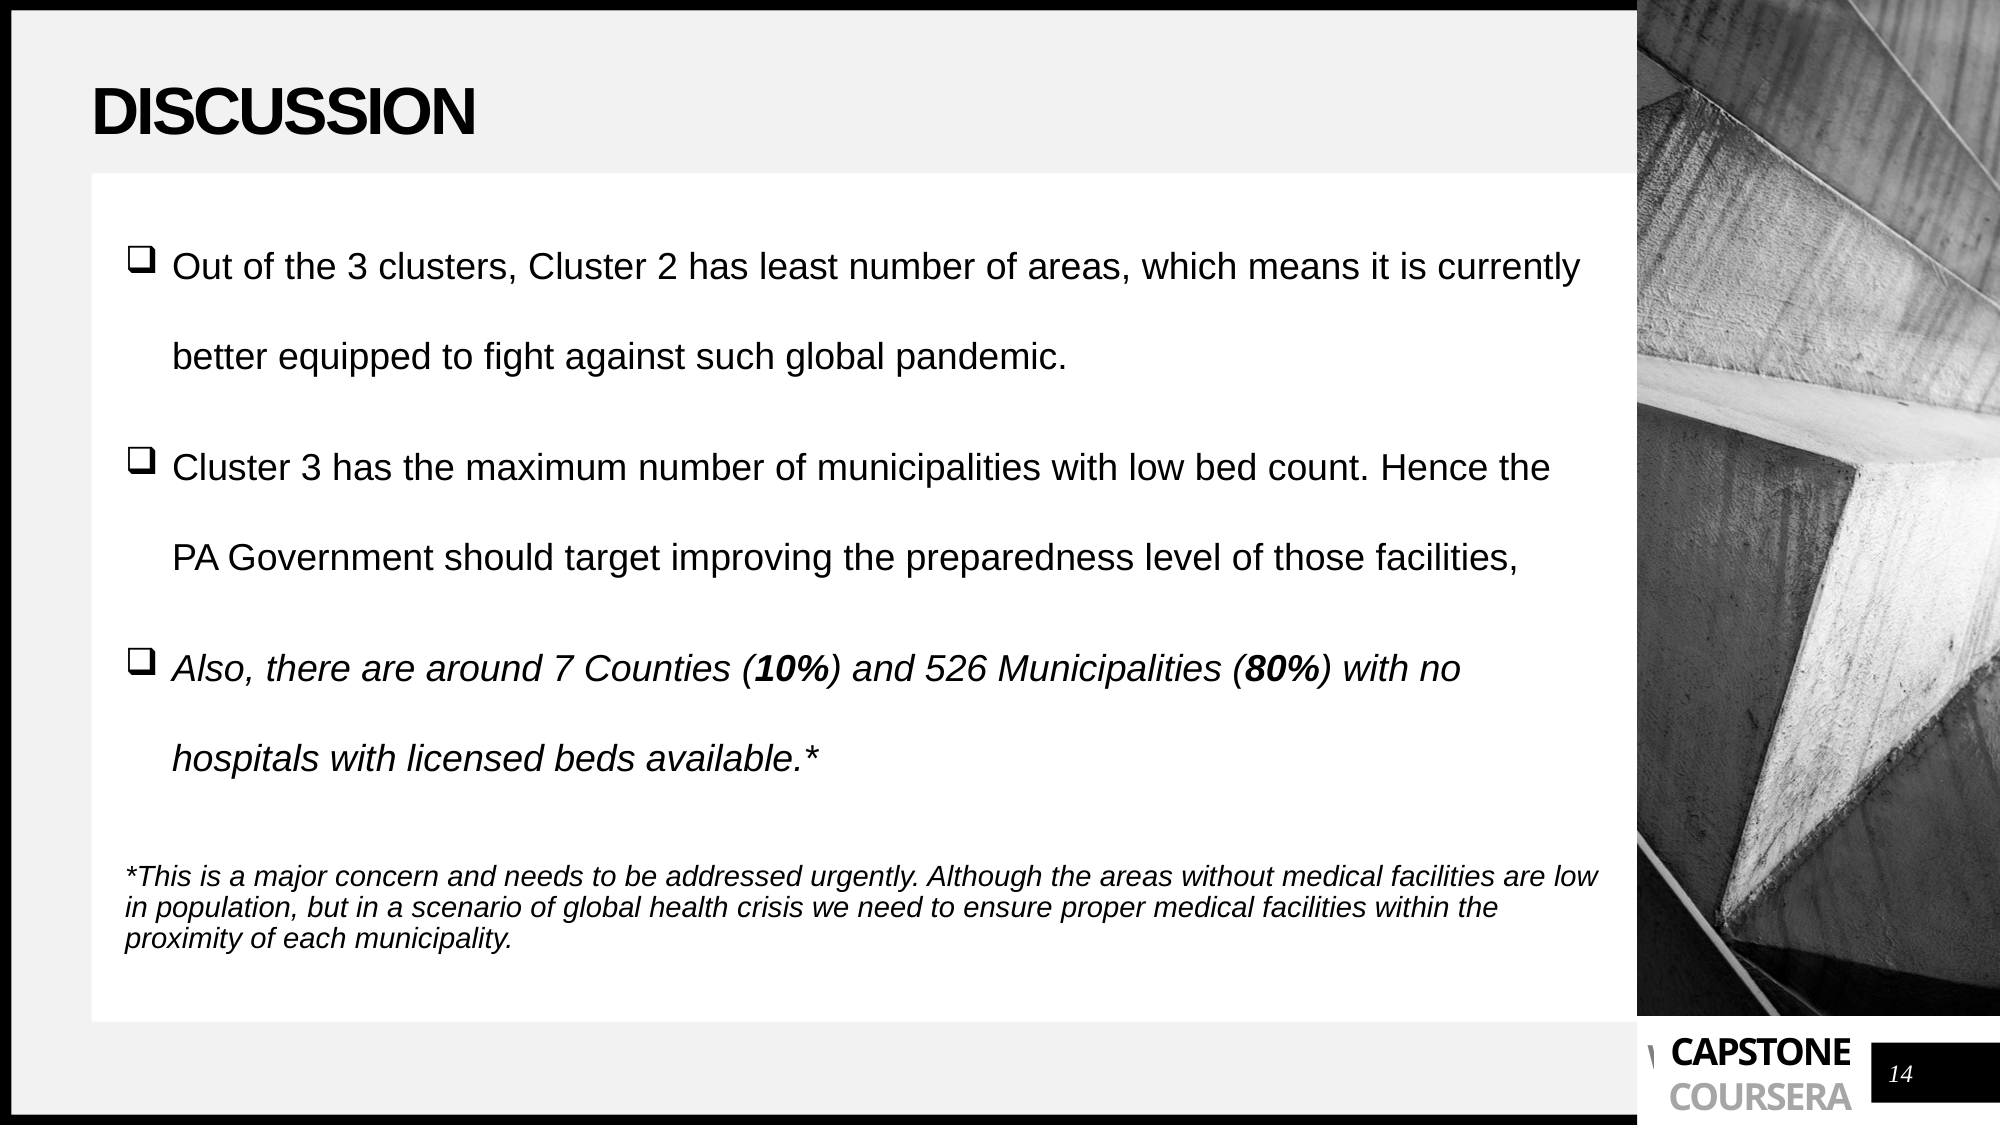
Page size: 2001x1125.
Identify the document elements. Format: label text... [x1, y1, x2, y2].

text_box ` [91, 172, 1638, 1023]
slide_number 14 [1877, 1050, 1924, 1096]
title DISCUSSION [91, 77, 943, 149]
picture [1637, 0, 2000, 1016]
list Out of the 3 clusters, Cluster 2 has least number of areas, which means it is currently better equipped to fight against such global pandemic. Cluster 3 has the maximum number of municipalities with low bed count. Hence the PA Government should target improving the preparedness level of those facilities, Also, there are around 7 Counties (10%) and 526 Municipalities (80%) with no hospitals with licensed beds available.* *This is a major concern and needs to be addressed urgently. Although the areas without medical facilities are low in population, but in a scenario of global health crisis we need to ensure proper medical facilities within the proximity of each municipality. [125, 197, 1604, 887]
text_box CAPSTONE COURSERA [1654, 1021, 1853, 1118]
